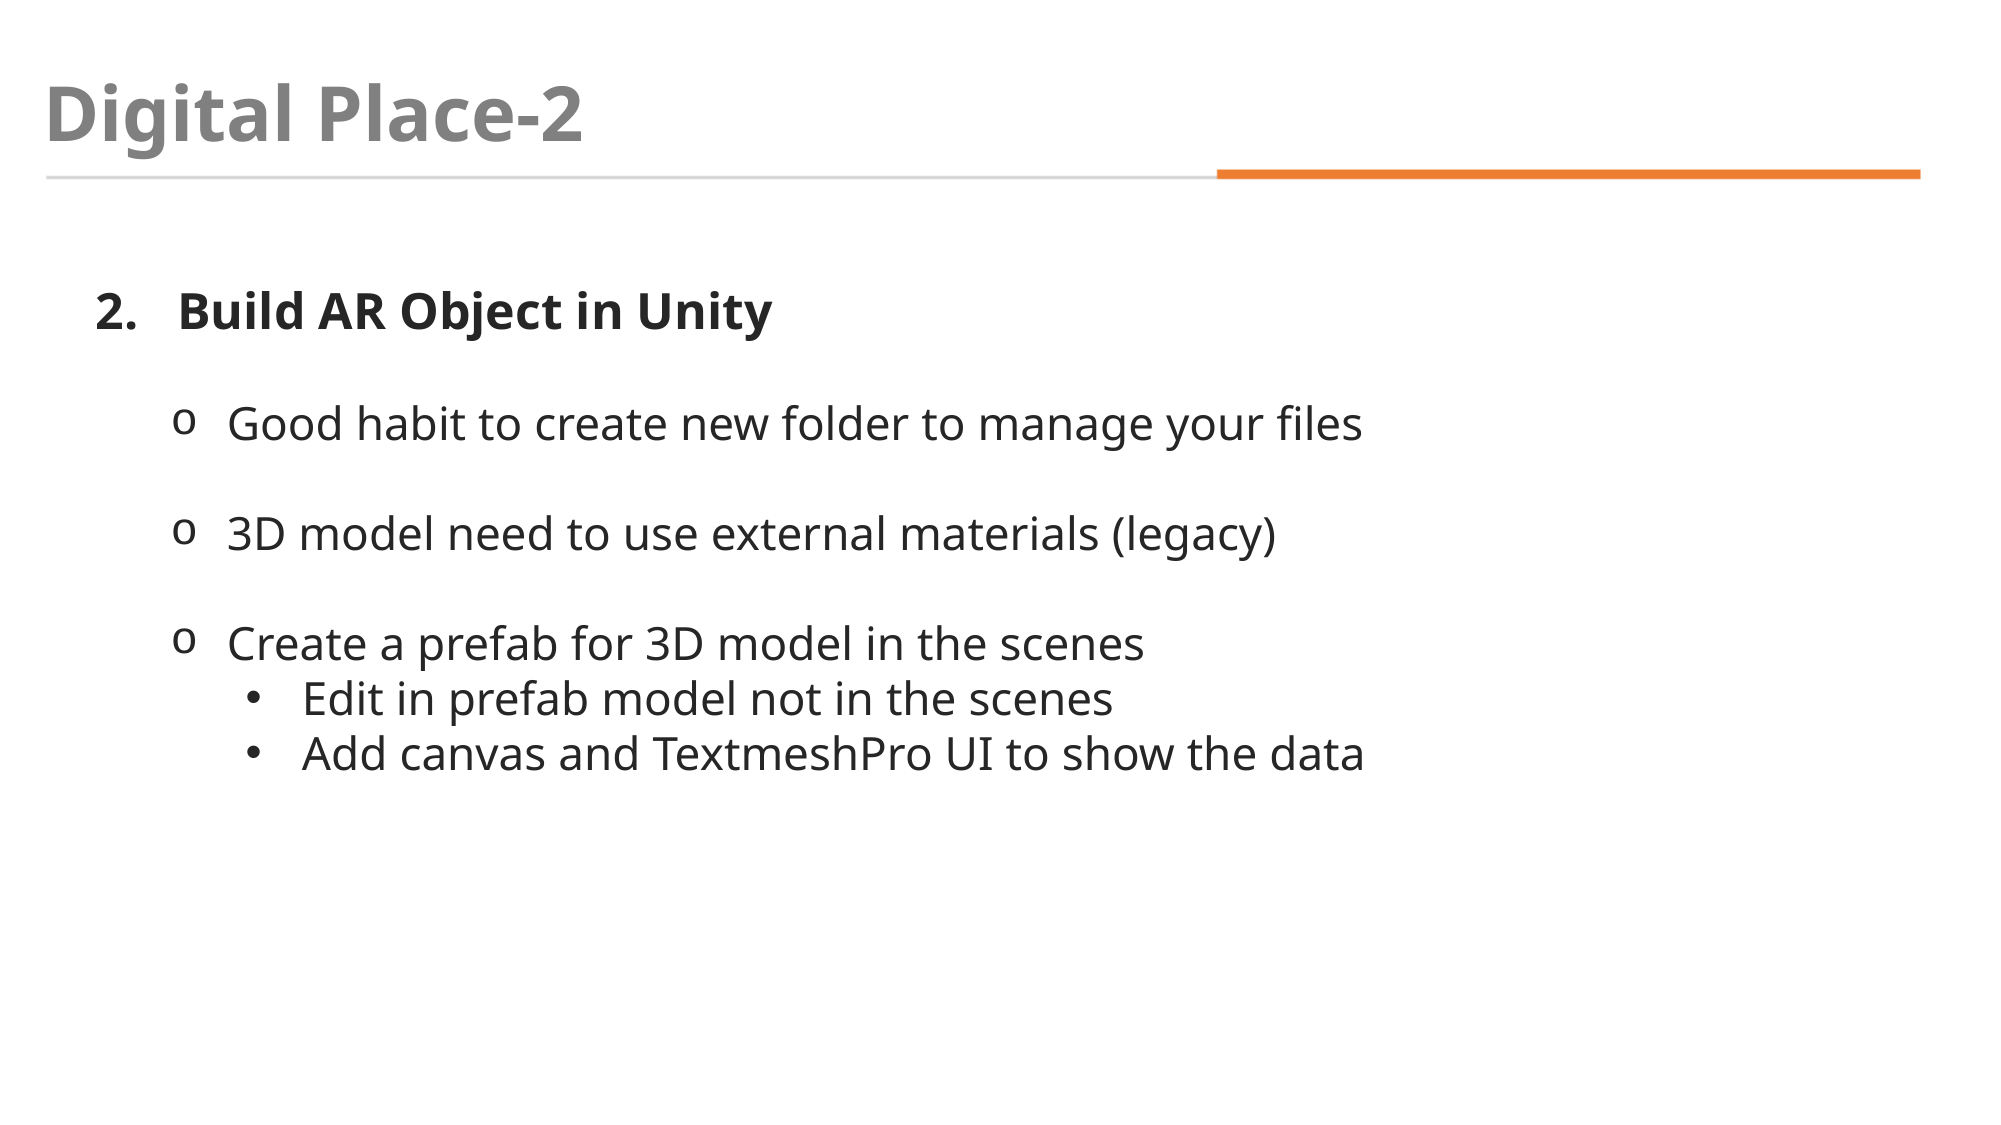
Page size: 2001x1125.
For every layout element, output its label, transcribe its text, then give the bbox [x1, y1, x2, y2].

text_box 2. Build AR Object in Unity Good habit to create new folder to manage your files 3D model need to use external materials (legacy) Create a prefab for 3D model in the scenes Edit in prefab model not in the scenes Add canvas and TextmeshPro UI to show the data [80, 217, 1612, 952]
picture [0, 165, 1933, 188]
text_box Digital Place-2 [28, 0, 622, 165]
